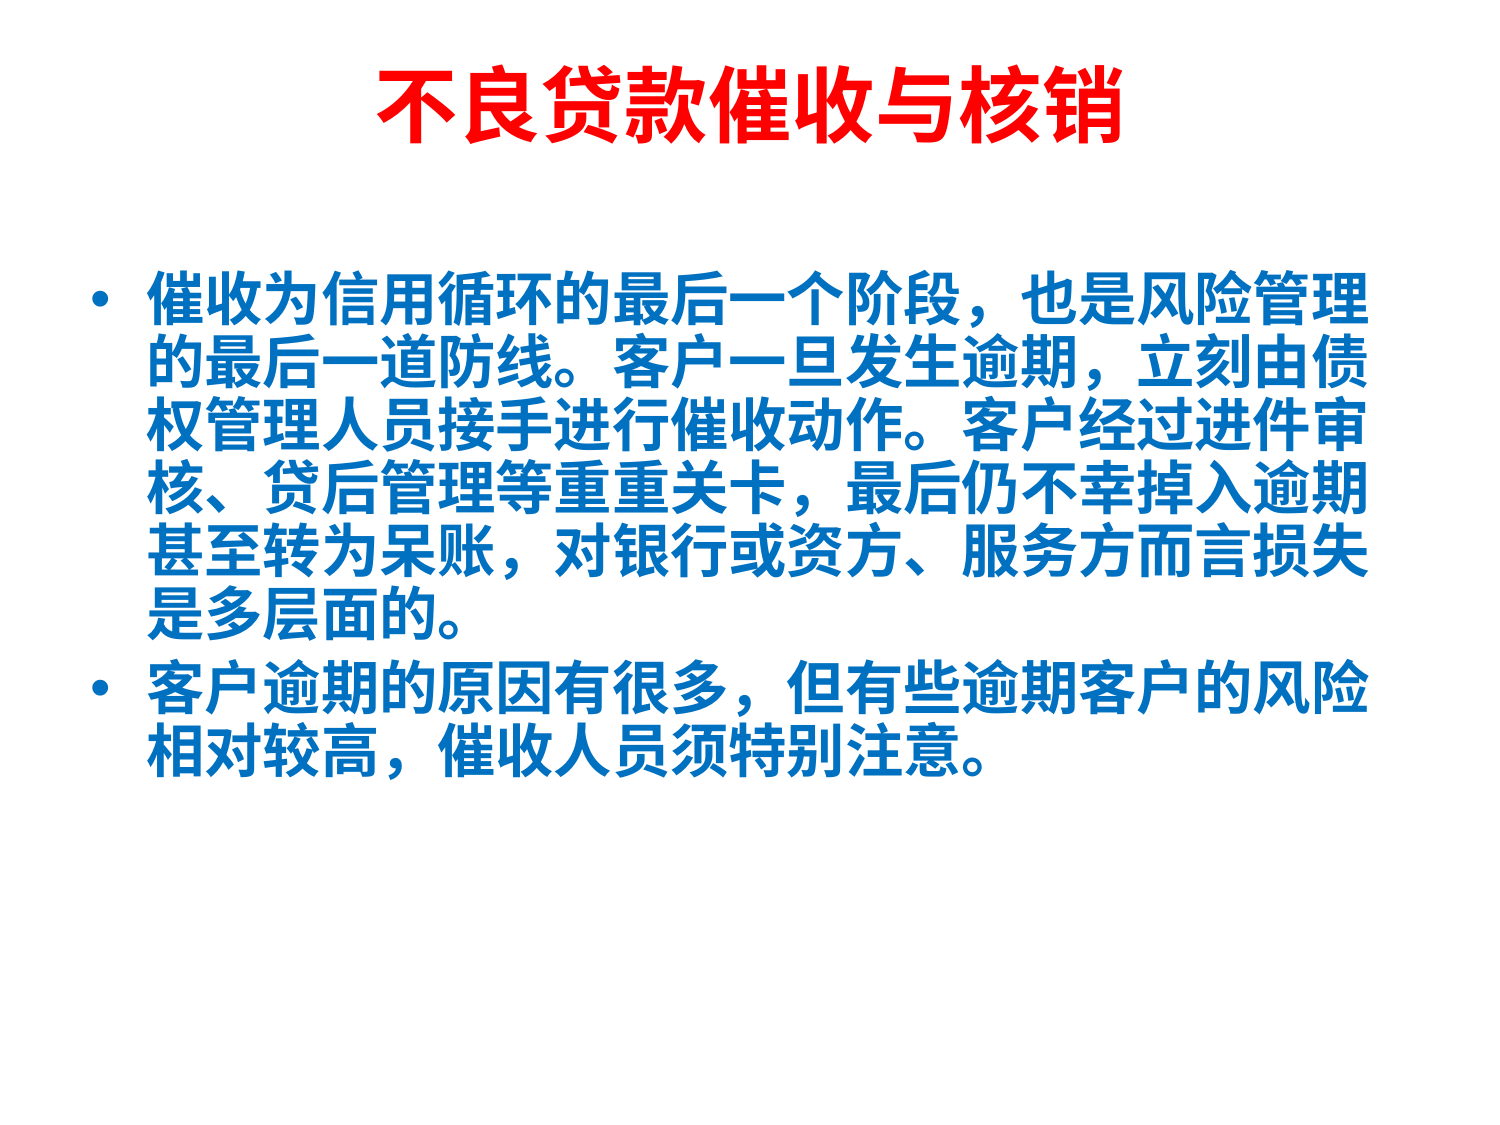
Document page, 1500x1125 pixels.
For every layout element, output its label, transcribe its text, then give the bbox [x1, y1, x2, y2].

title 不良贷款催收与核销 [74, 44, 1426, 162]
list 催收为信用循环的最后一个阶段，也是风险管理的最后一道防线。客户一旦发生逾期，立刻由债权管理人员接手进行催收动作。客户经过进件审核、贷后管理等重重关卡，最后仍不幸掉入逾期甚至转为呆账，对银行或资方、服务方而言损失是多层面的。 客户逾期的原因有很多，但有些逾期客户的风险相对较高，催收人员须特别注意。 [74, 262, 1426, 1006]
